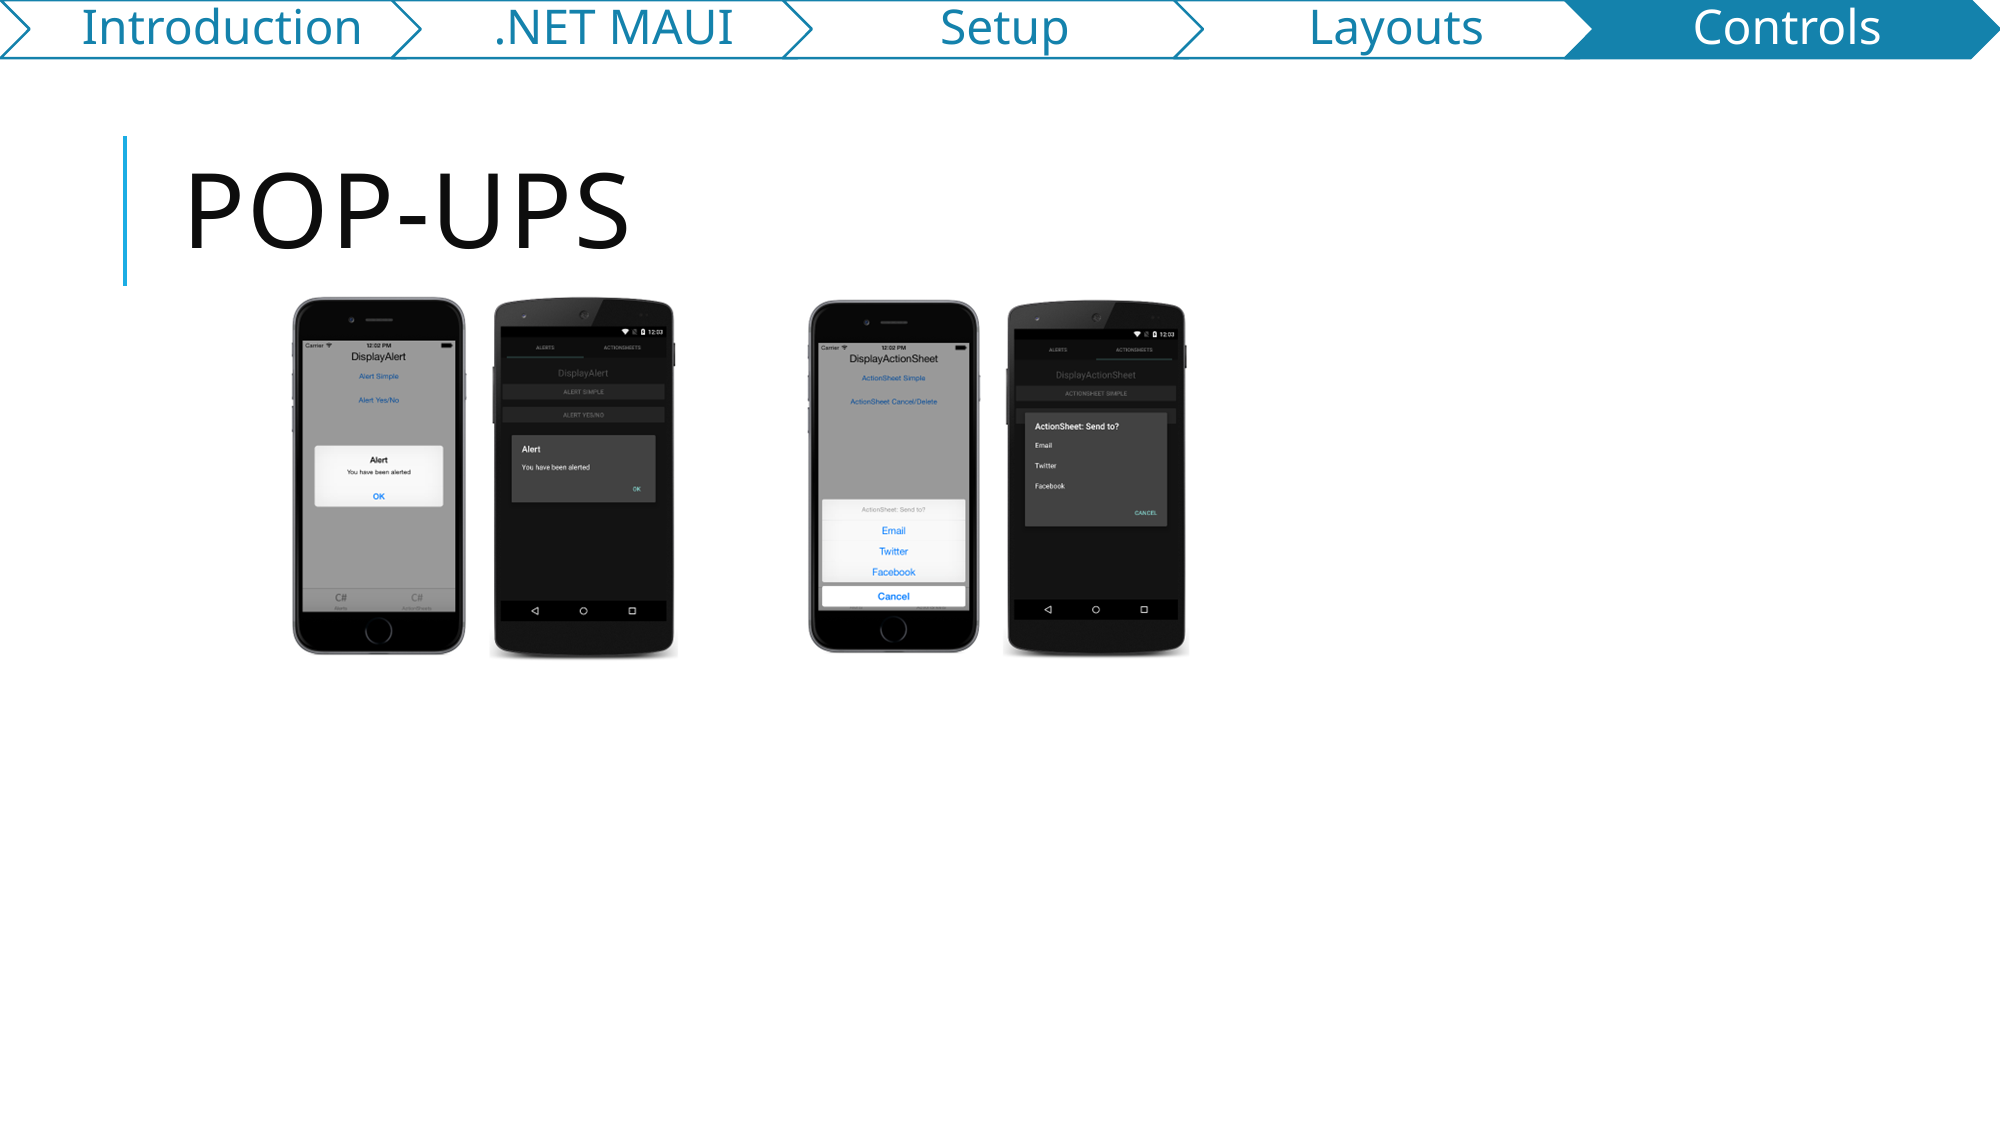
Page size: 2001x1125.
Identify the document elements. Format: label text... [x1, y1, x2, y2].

title Pop-ups [168, 96, 1763, 342]
picture [800, 291, 1200, 660]
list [284, 289, 682, 663]
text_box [0, 0, 2000, 59]
